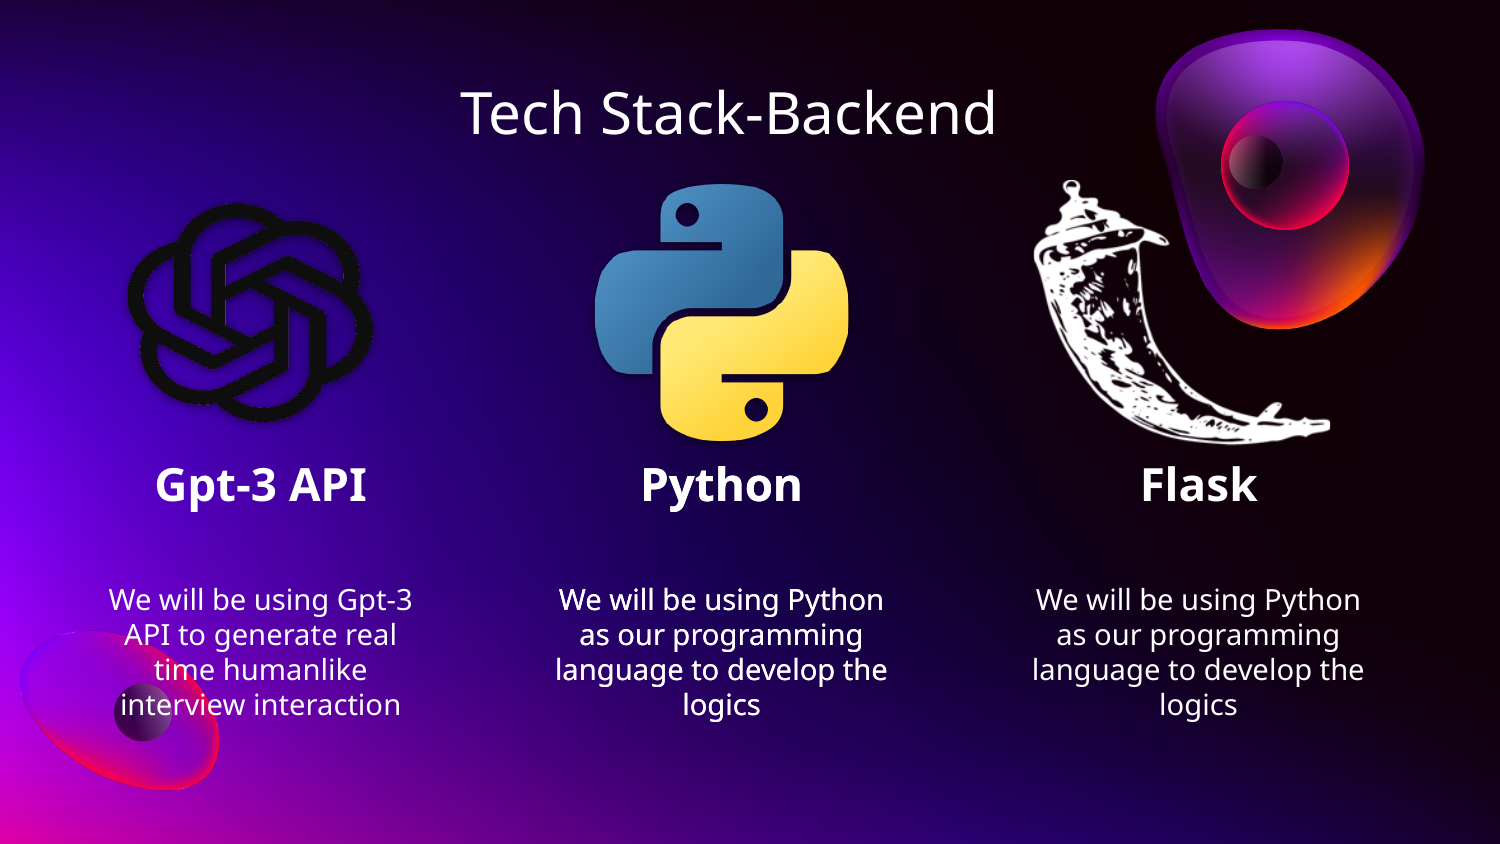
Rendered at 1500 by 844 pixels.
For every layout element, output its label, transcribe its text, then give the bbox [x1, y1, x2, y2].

subtitle We will be using Gpt-3 API to generate real time humanlike interview interaction [75, 566, 446, 749]
subtitle Gpt-3 API [22, 440, 483, 558]
title Tech Stack-Backend [87, 60, 1356, 155]
subtitle Flask [960, 440, 1438, 558]
subtitle We will be using Python as our programming language to develop the logics [1013, 566, 1384, 749]
subtitle Python [483, 440, 960, 558]
picture [0, 0, 1500, 844]
subtitle We will be using Python as our programming language to develop the logics [536, 566, 907, 749]
